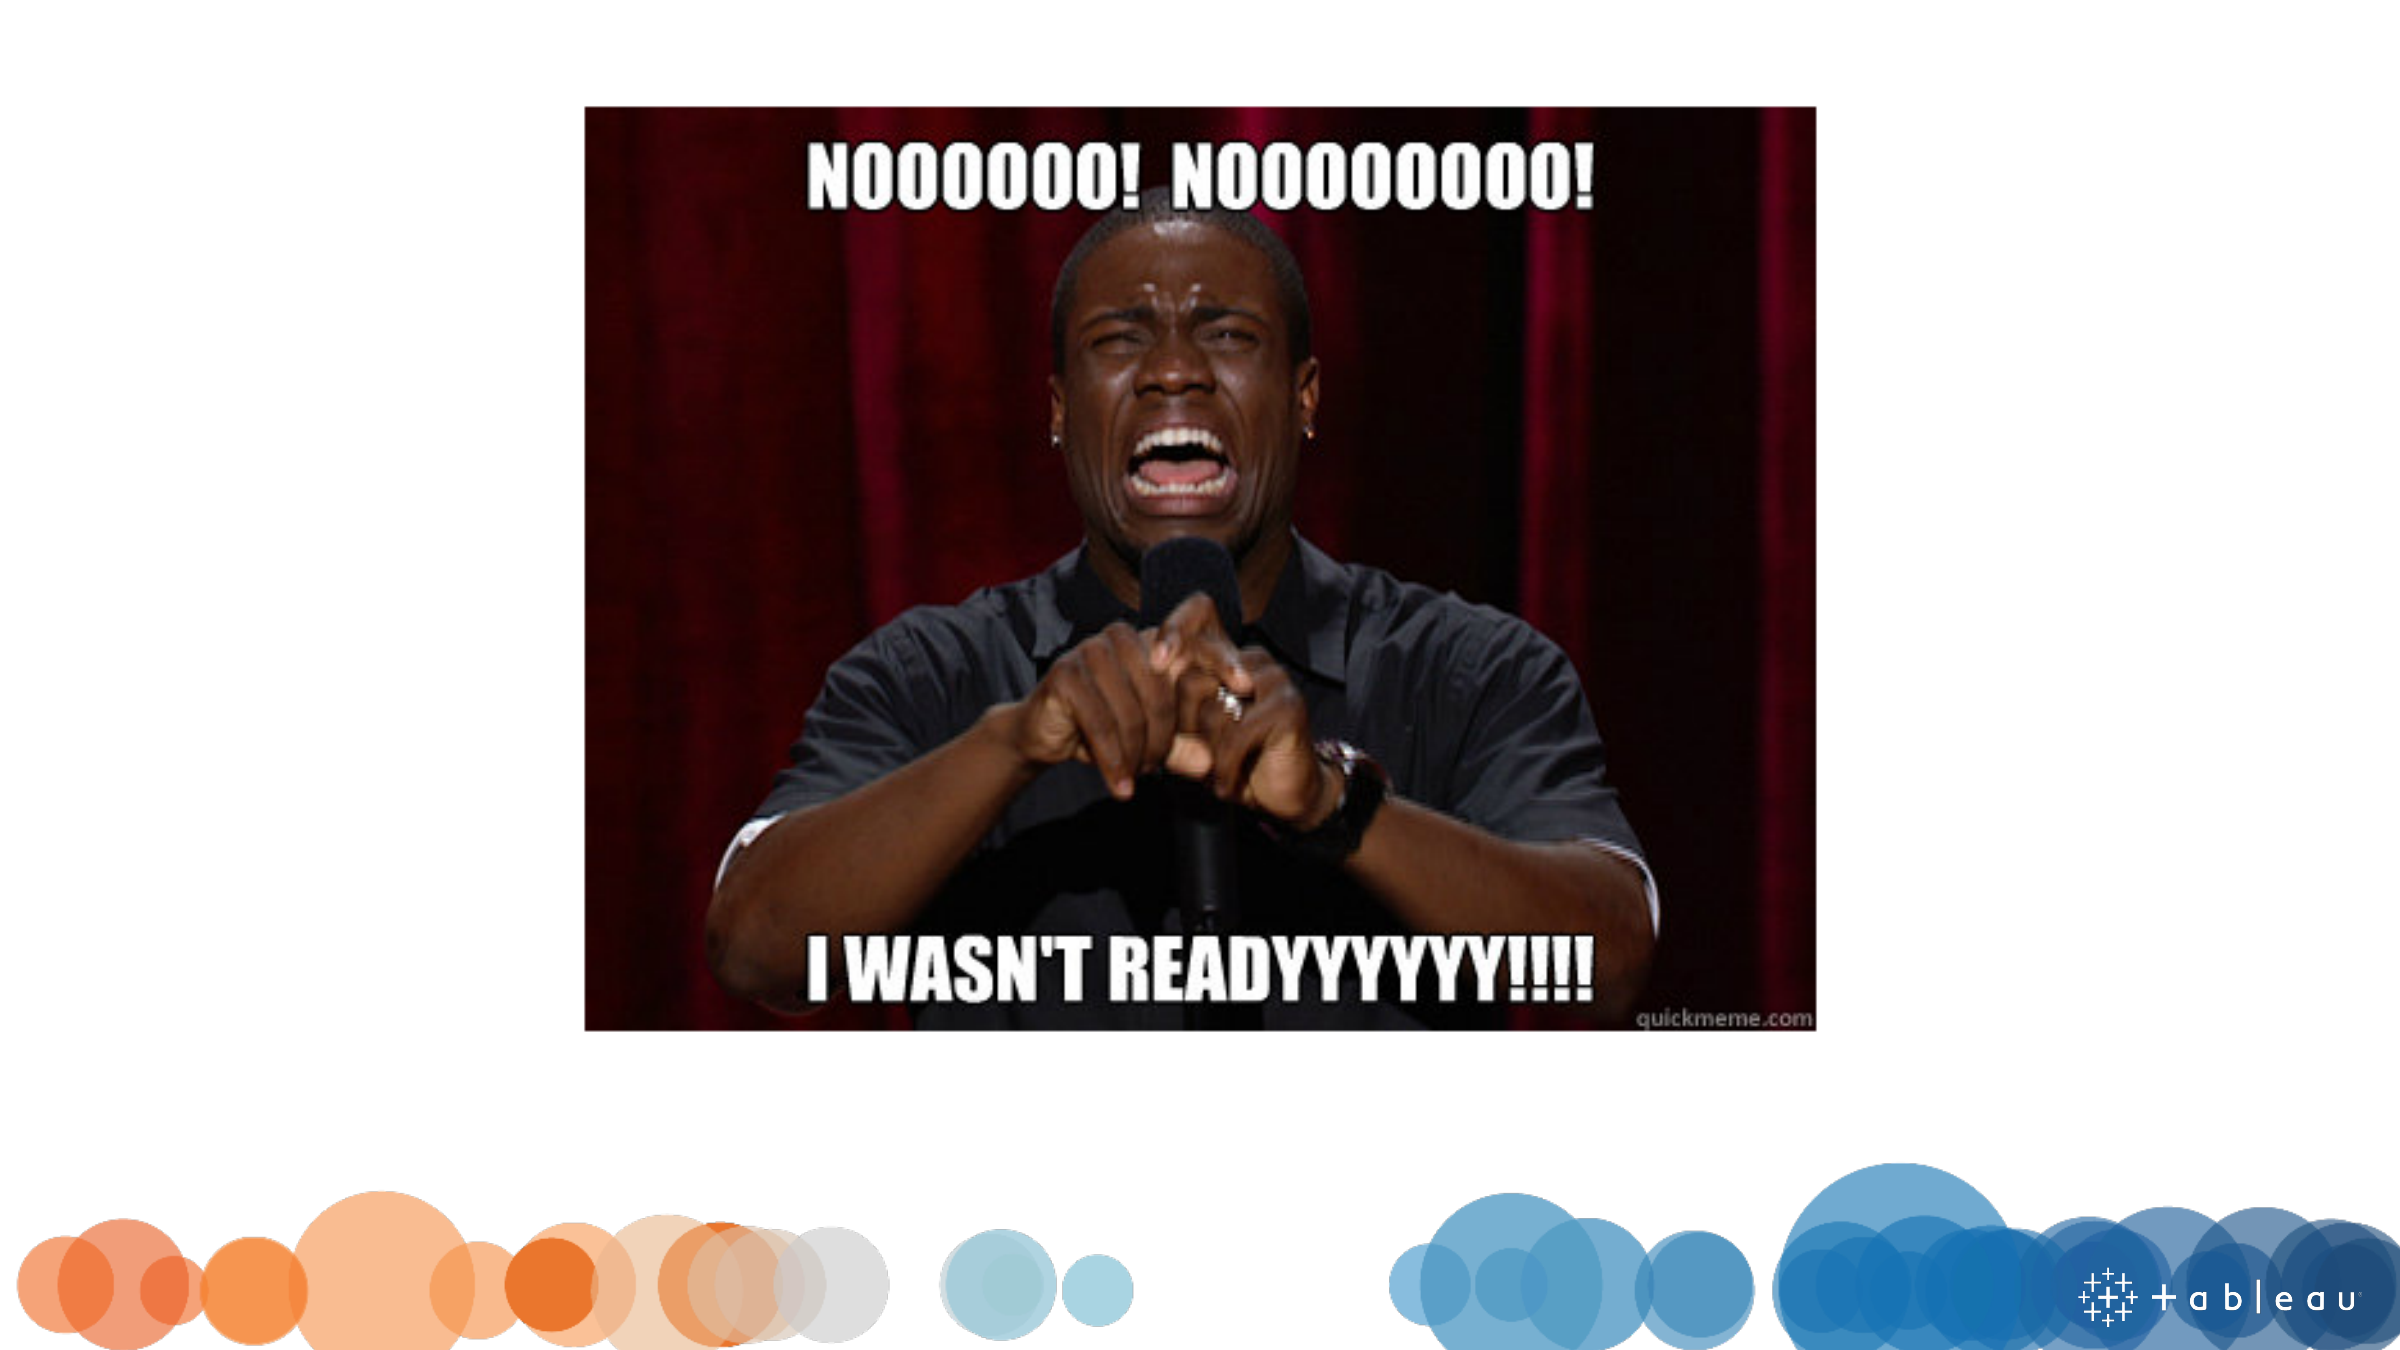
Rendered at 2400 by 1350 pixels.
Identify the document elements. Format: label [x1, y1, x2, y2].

picture [564, 87, 1836, 1055]
picture [0, 1137, 2400, 1350]
